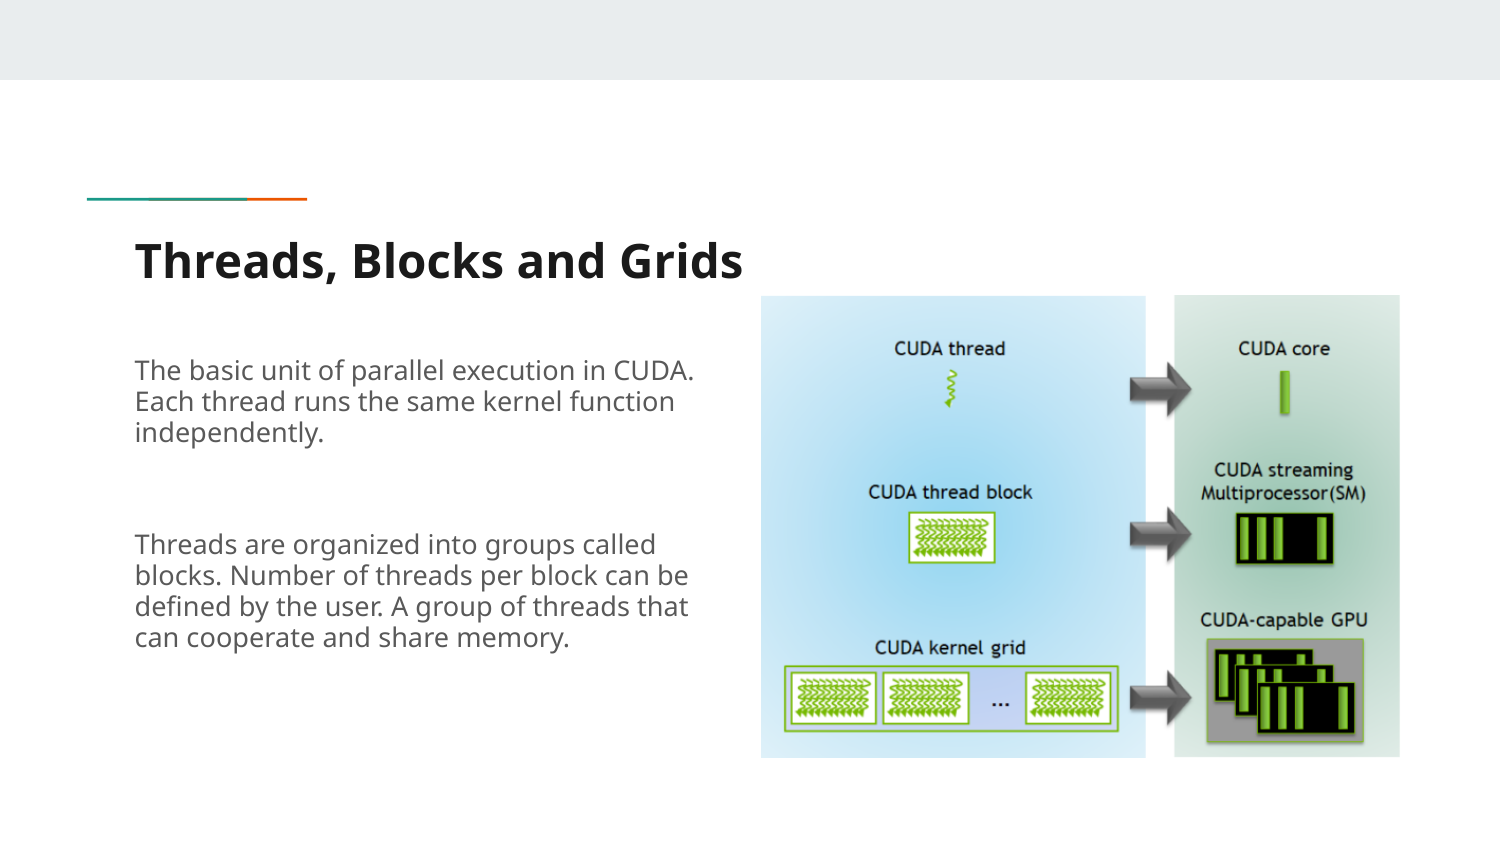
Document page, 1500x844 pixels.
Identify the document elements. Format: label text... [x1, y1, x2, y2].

picture [761, 295, 1422, 758]
list The basic unit of parallel execution in CUDA. Each thread runs the same kernel function independently. Threads are organized into groups called blocks. Number of threads per block can be defined by the user. A group of threads that can cooperate and share memory. [119, 341, 739, 712]
title Threads, Blocks and Grids [119, 216, 1381, 305]
